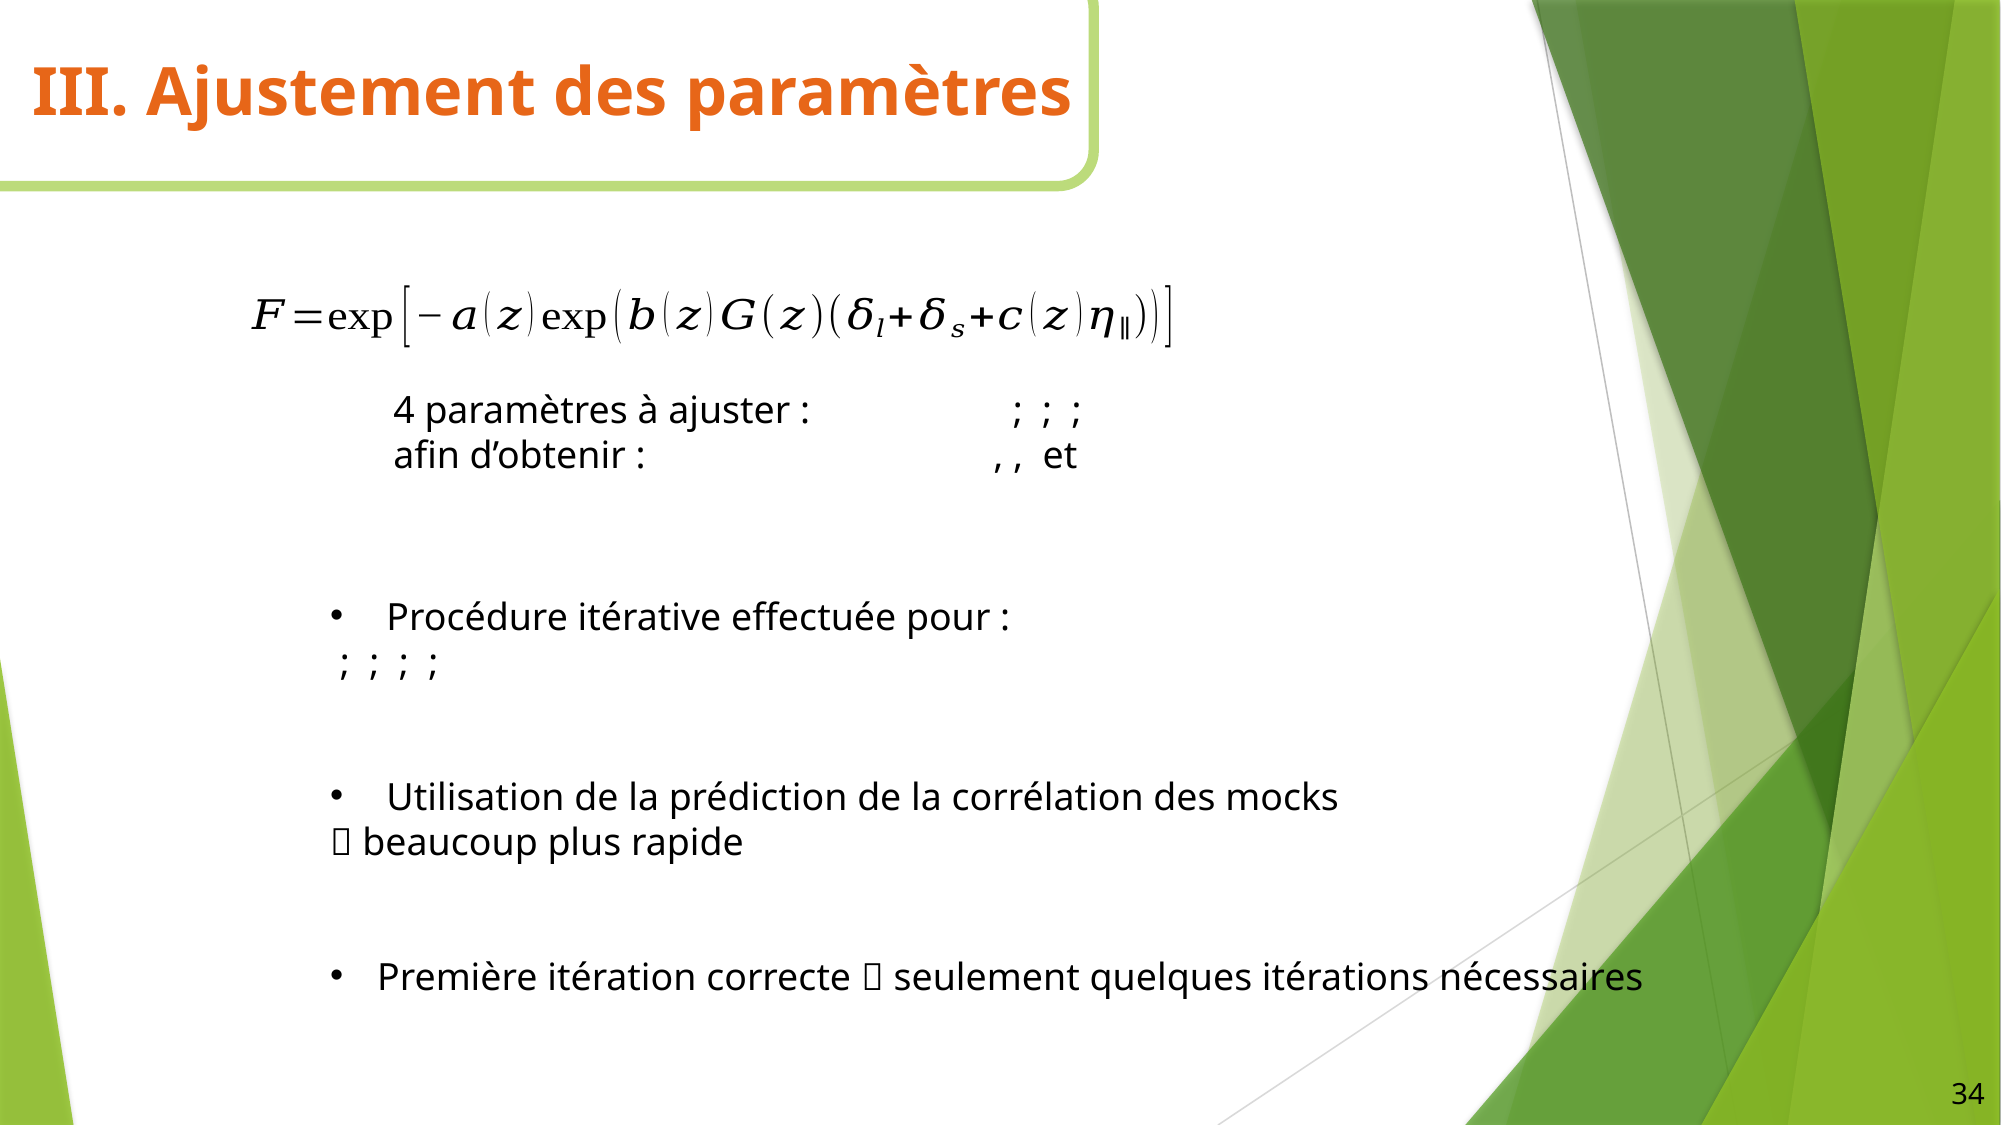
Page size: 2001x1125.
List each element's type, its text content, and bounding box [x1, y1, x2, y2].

slide_number 34 [1887, 1065, 2000, 1125]
text_box [0, 0, 1096, 188]
text_box [212, 930, 393, 991]
